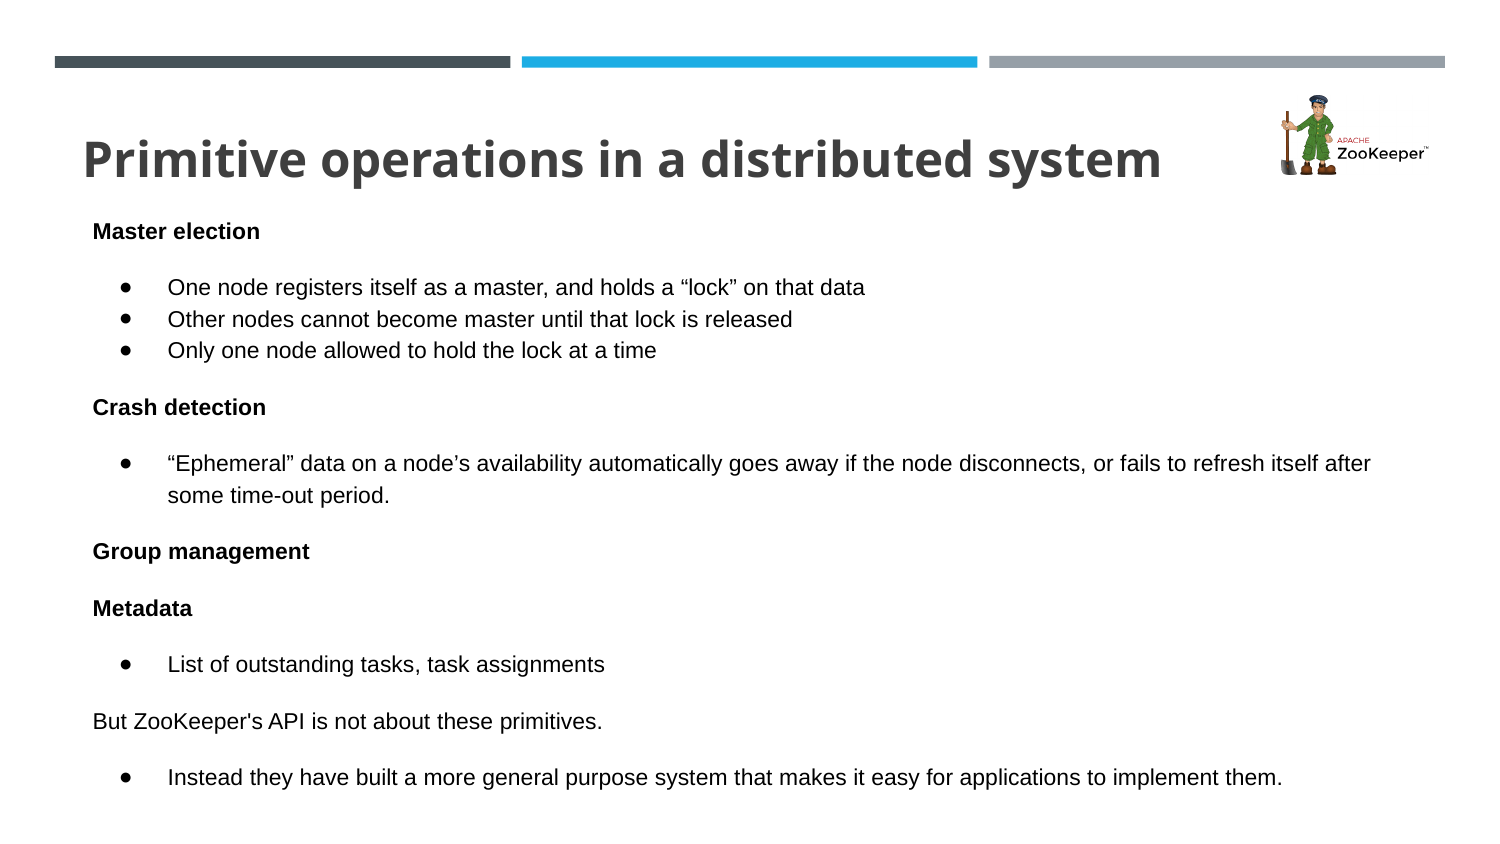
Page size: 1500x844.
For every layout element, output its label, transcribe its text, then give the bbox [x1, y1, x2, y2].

list Master election One node registers itself as a master, and holds a “lock” on that data Other nodes cannot become master until that lock is released Only one node allowed to hold the lock at a time Crash detection “Ephemeral” data on a node’s availability automatically goes away if the node disconnects, or fails to refresh itself after some time-out period. Group management Metadata List of outstanding tasks, task assignments But ZooKeeper's API is not about these primitives. Instead they have built a more general purpose system that makes it easy for applications to implement them. [81, 206, 1419, 797]
title Primitive operations in a distributed system [71, 86, 1429, 193]
picture [1281, 95, 1429, 176]
